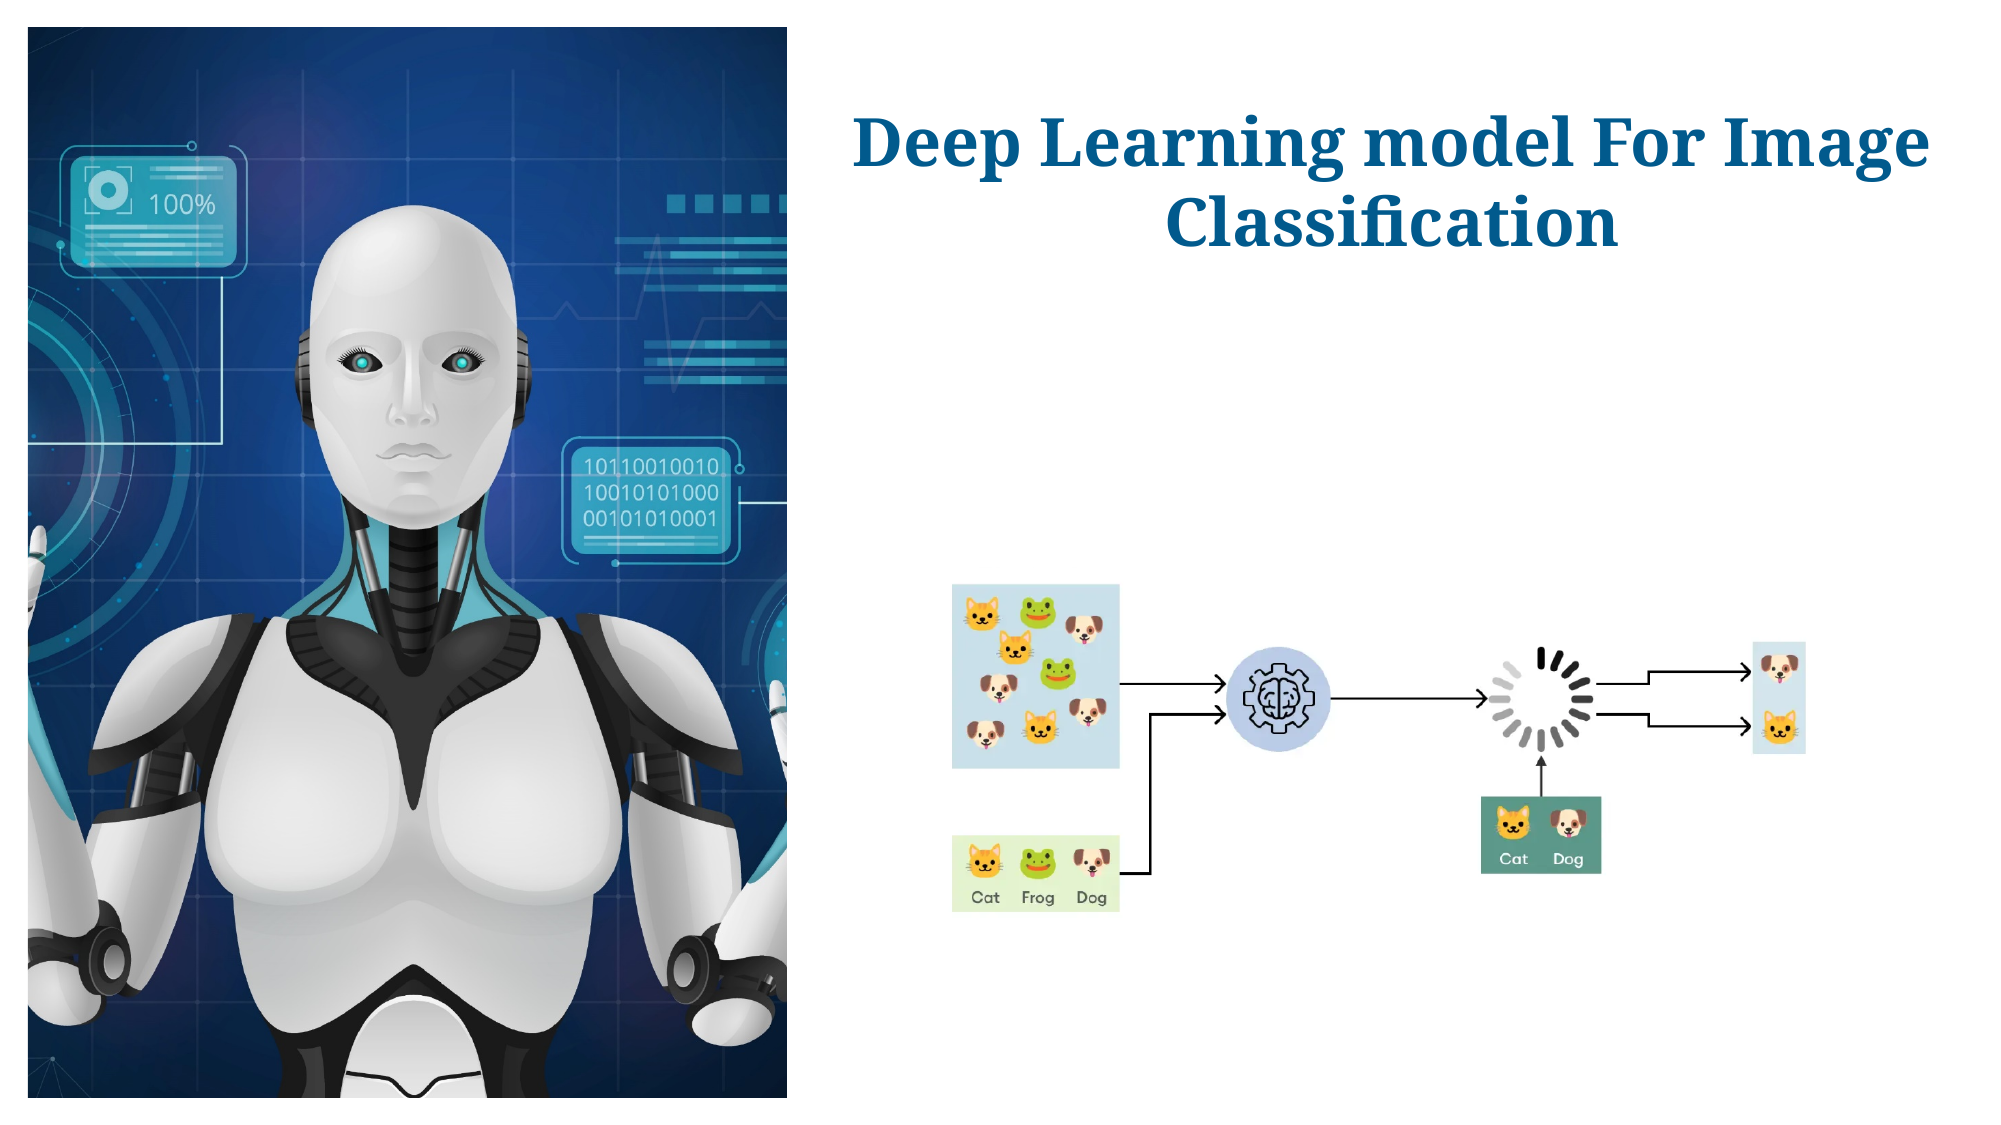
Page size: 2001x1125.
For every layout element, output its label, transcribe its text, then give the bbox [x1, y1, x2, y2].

picture [27, 27, 788, 1098]
picture [917, 506, 1868, 988]
text_box Deep Learning model For Image Classification [817, 92, 1968, 268]
